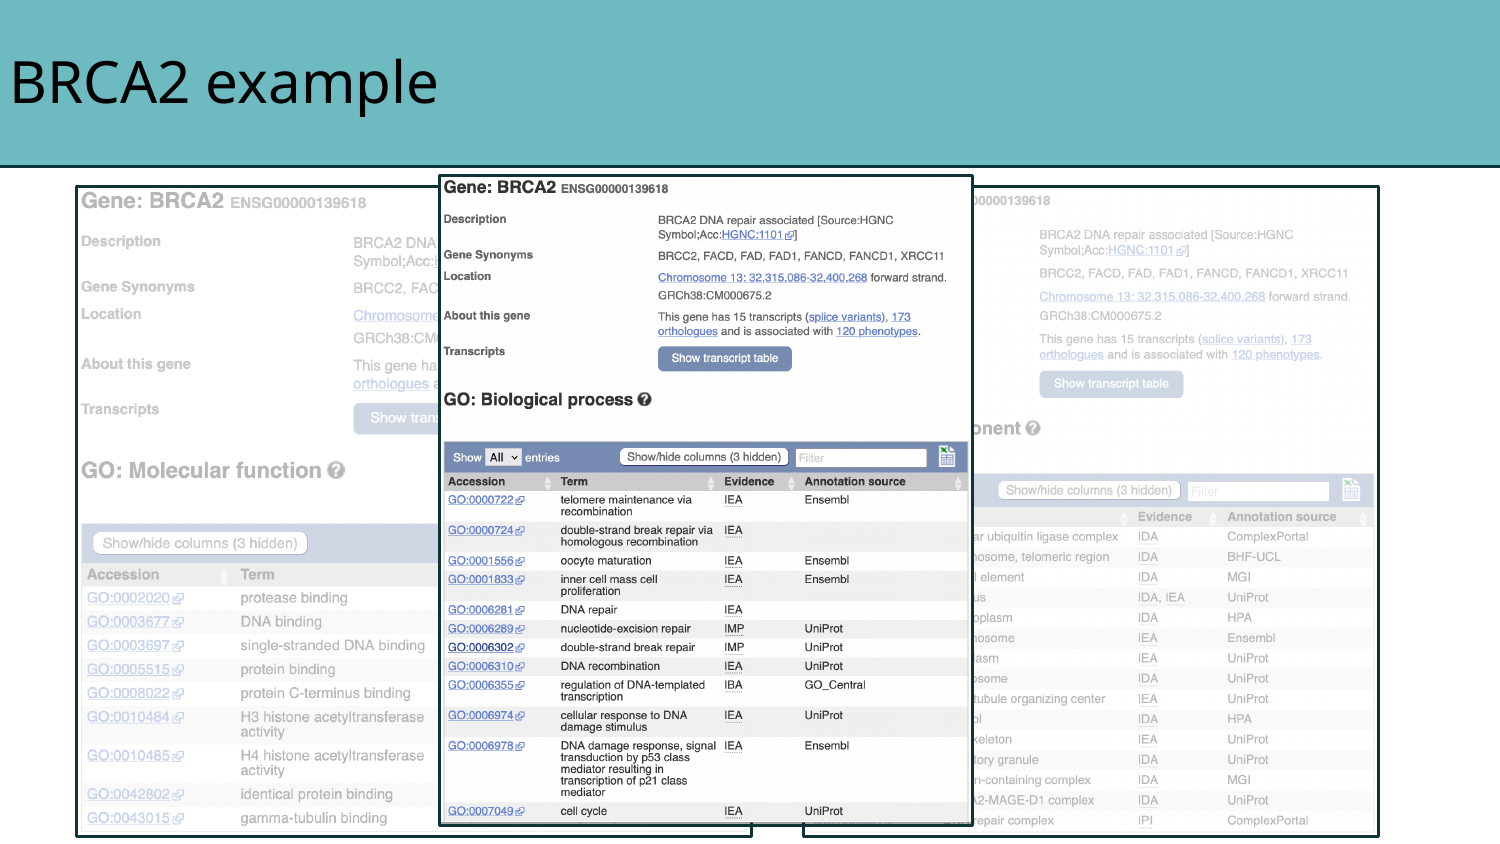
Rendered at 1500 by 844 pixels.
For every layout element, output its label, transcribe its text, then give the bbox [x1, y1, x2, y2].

title BRCA2 example [0, 0, 1500, 168]
picture [77, 176, 1377, 836]
